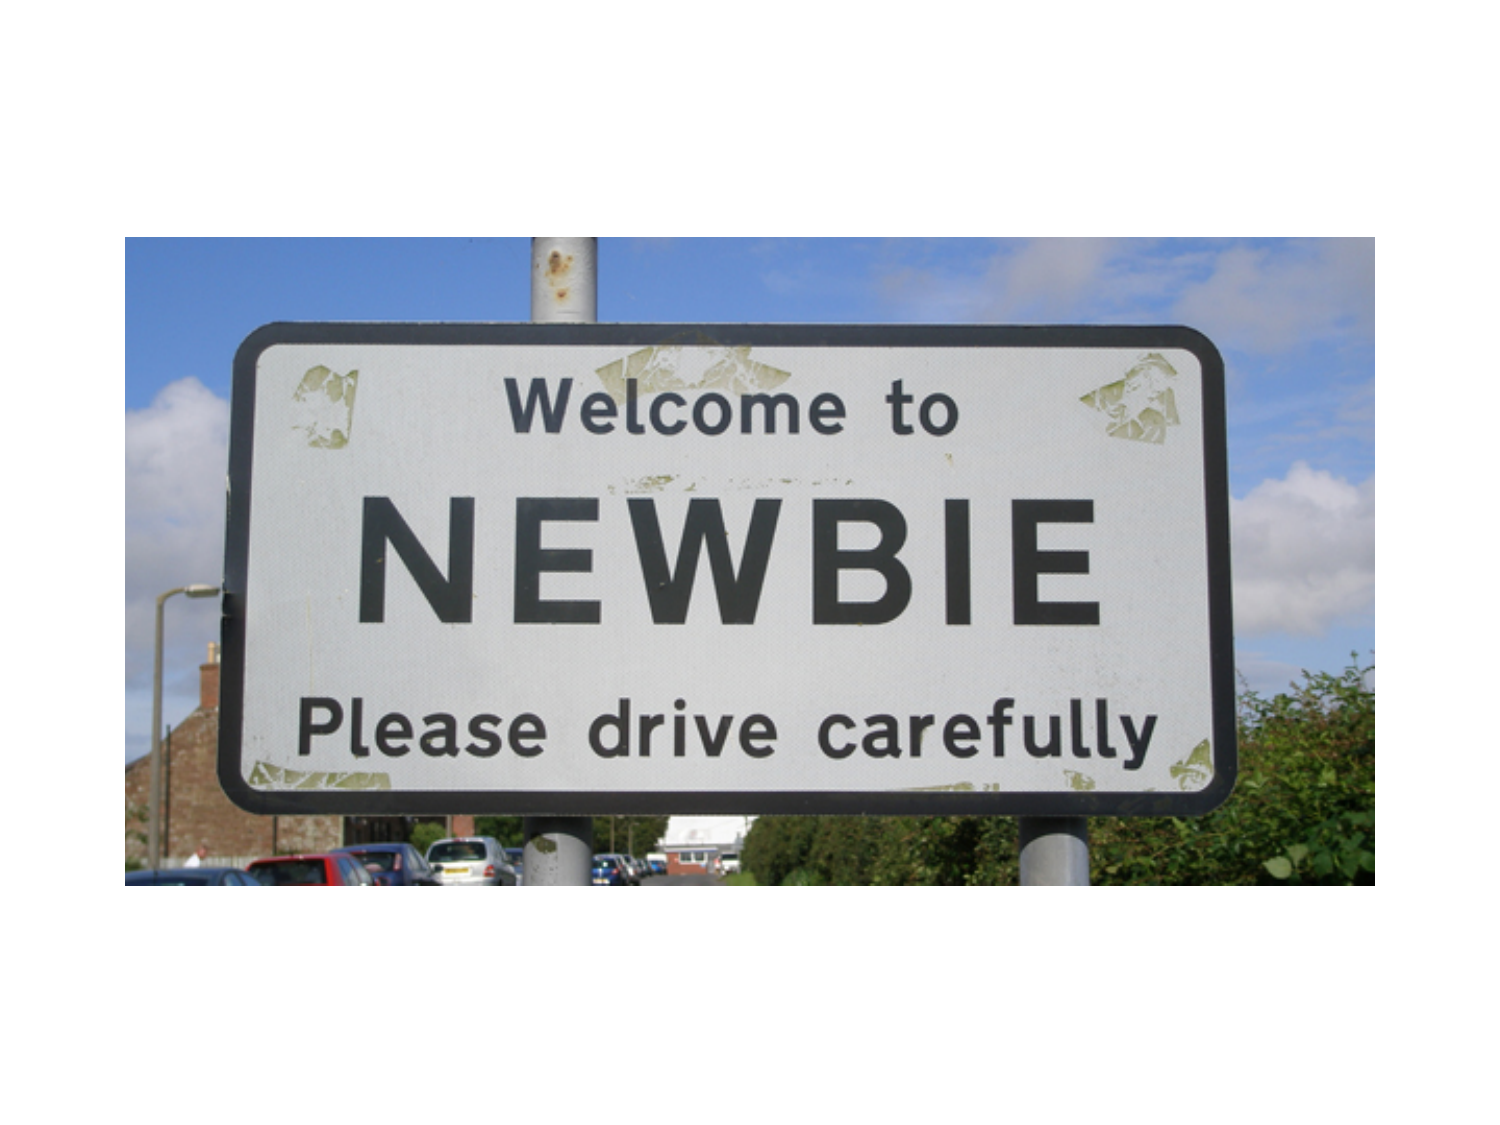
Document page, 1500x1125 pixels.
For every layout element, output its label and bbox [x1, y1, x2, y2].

picture [124, 237, 1376, 886]
